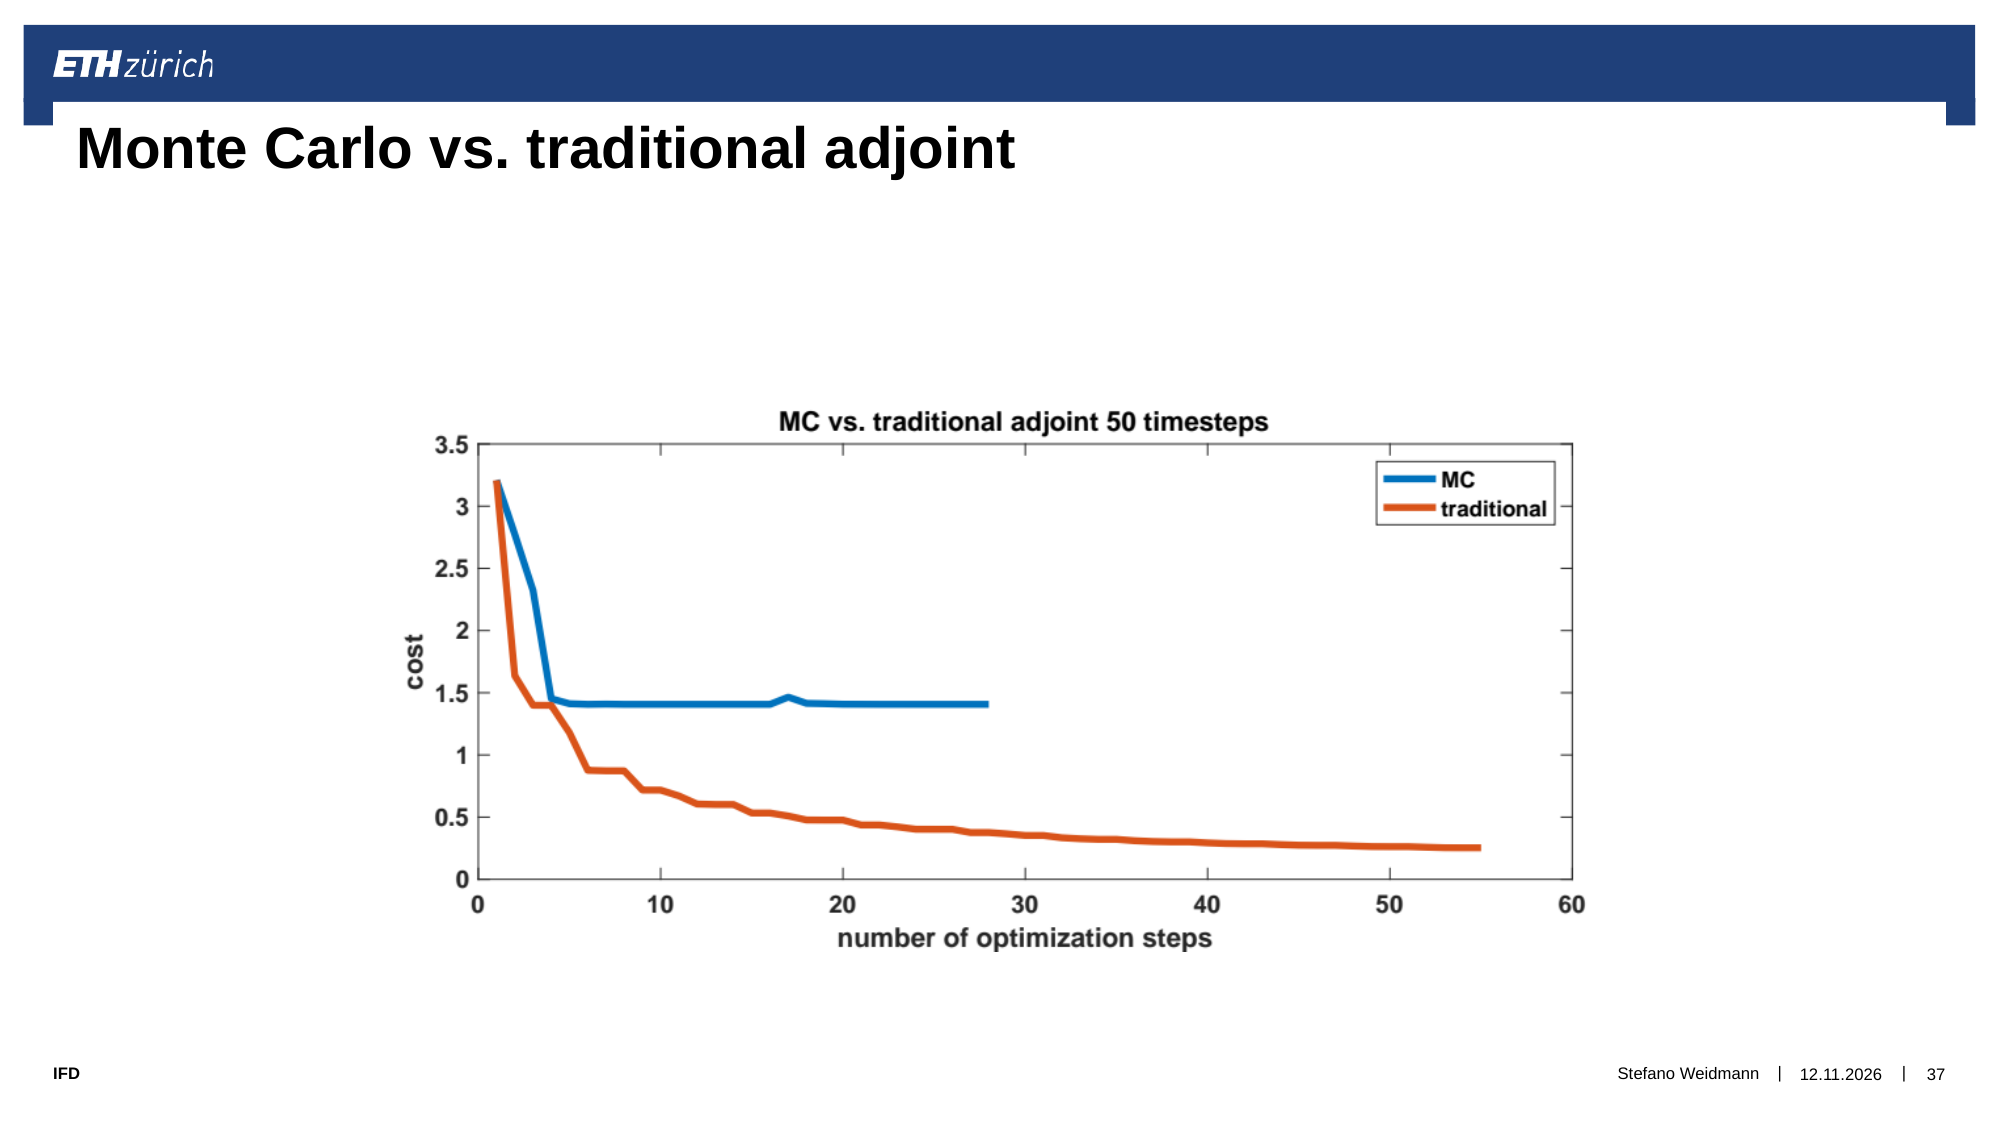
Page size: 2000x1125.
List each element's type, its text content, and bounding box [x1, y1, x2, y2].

slide_number 37 [1906, 1034, 1966, 1112]
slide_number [1790, 1034, 1892, 1112]
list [294, 402, 1704, 953]
footer Stefano Weidmann [999, 1034, 1760, 1111]
title Monte Carlo vs. traditional adjoint [53, 101, 1946, 262]
